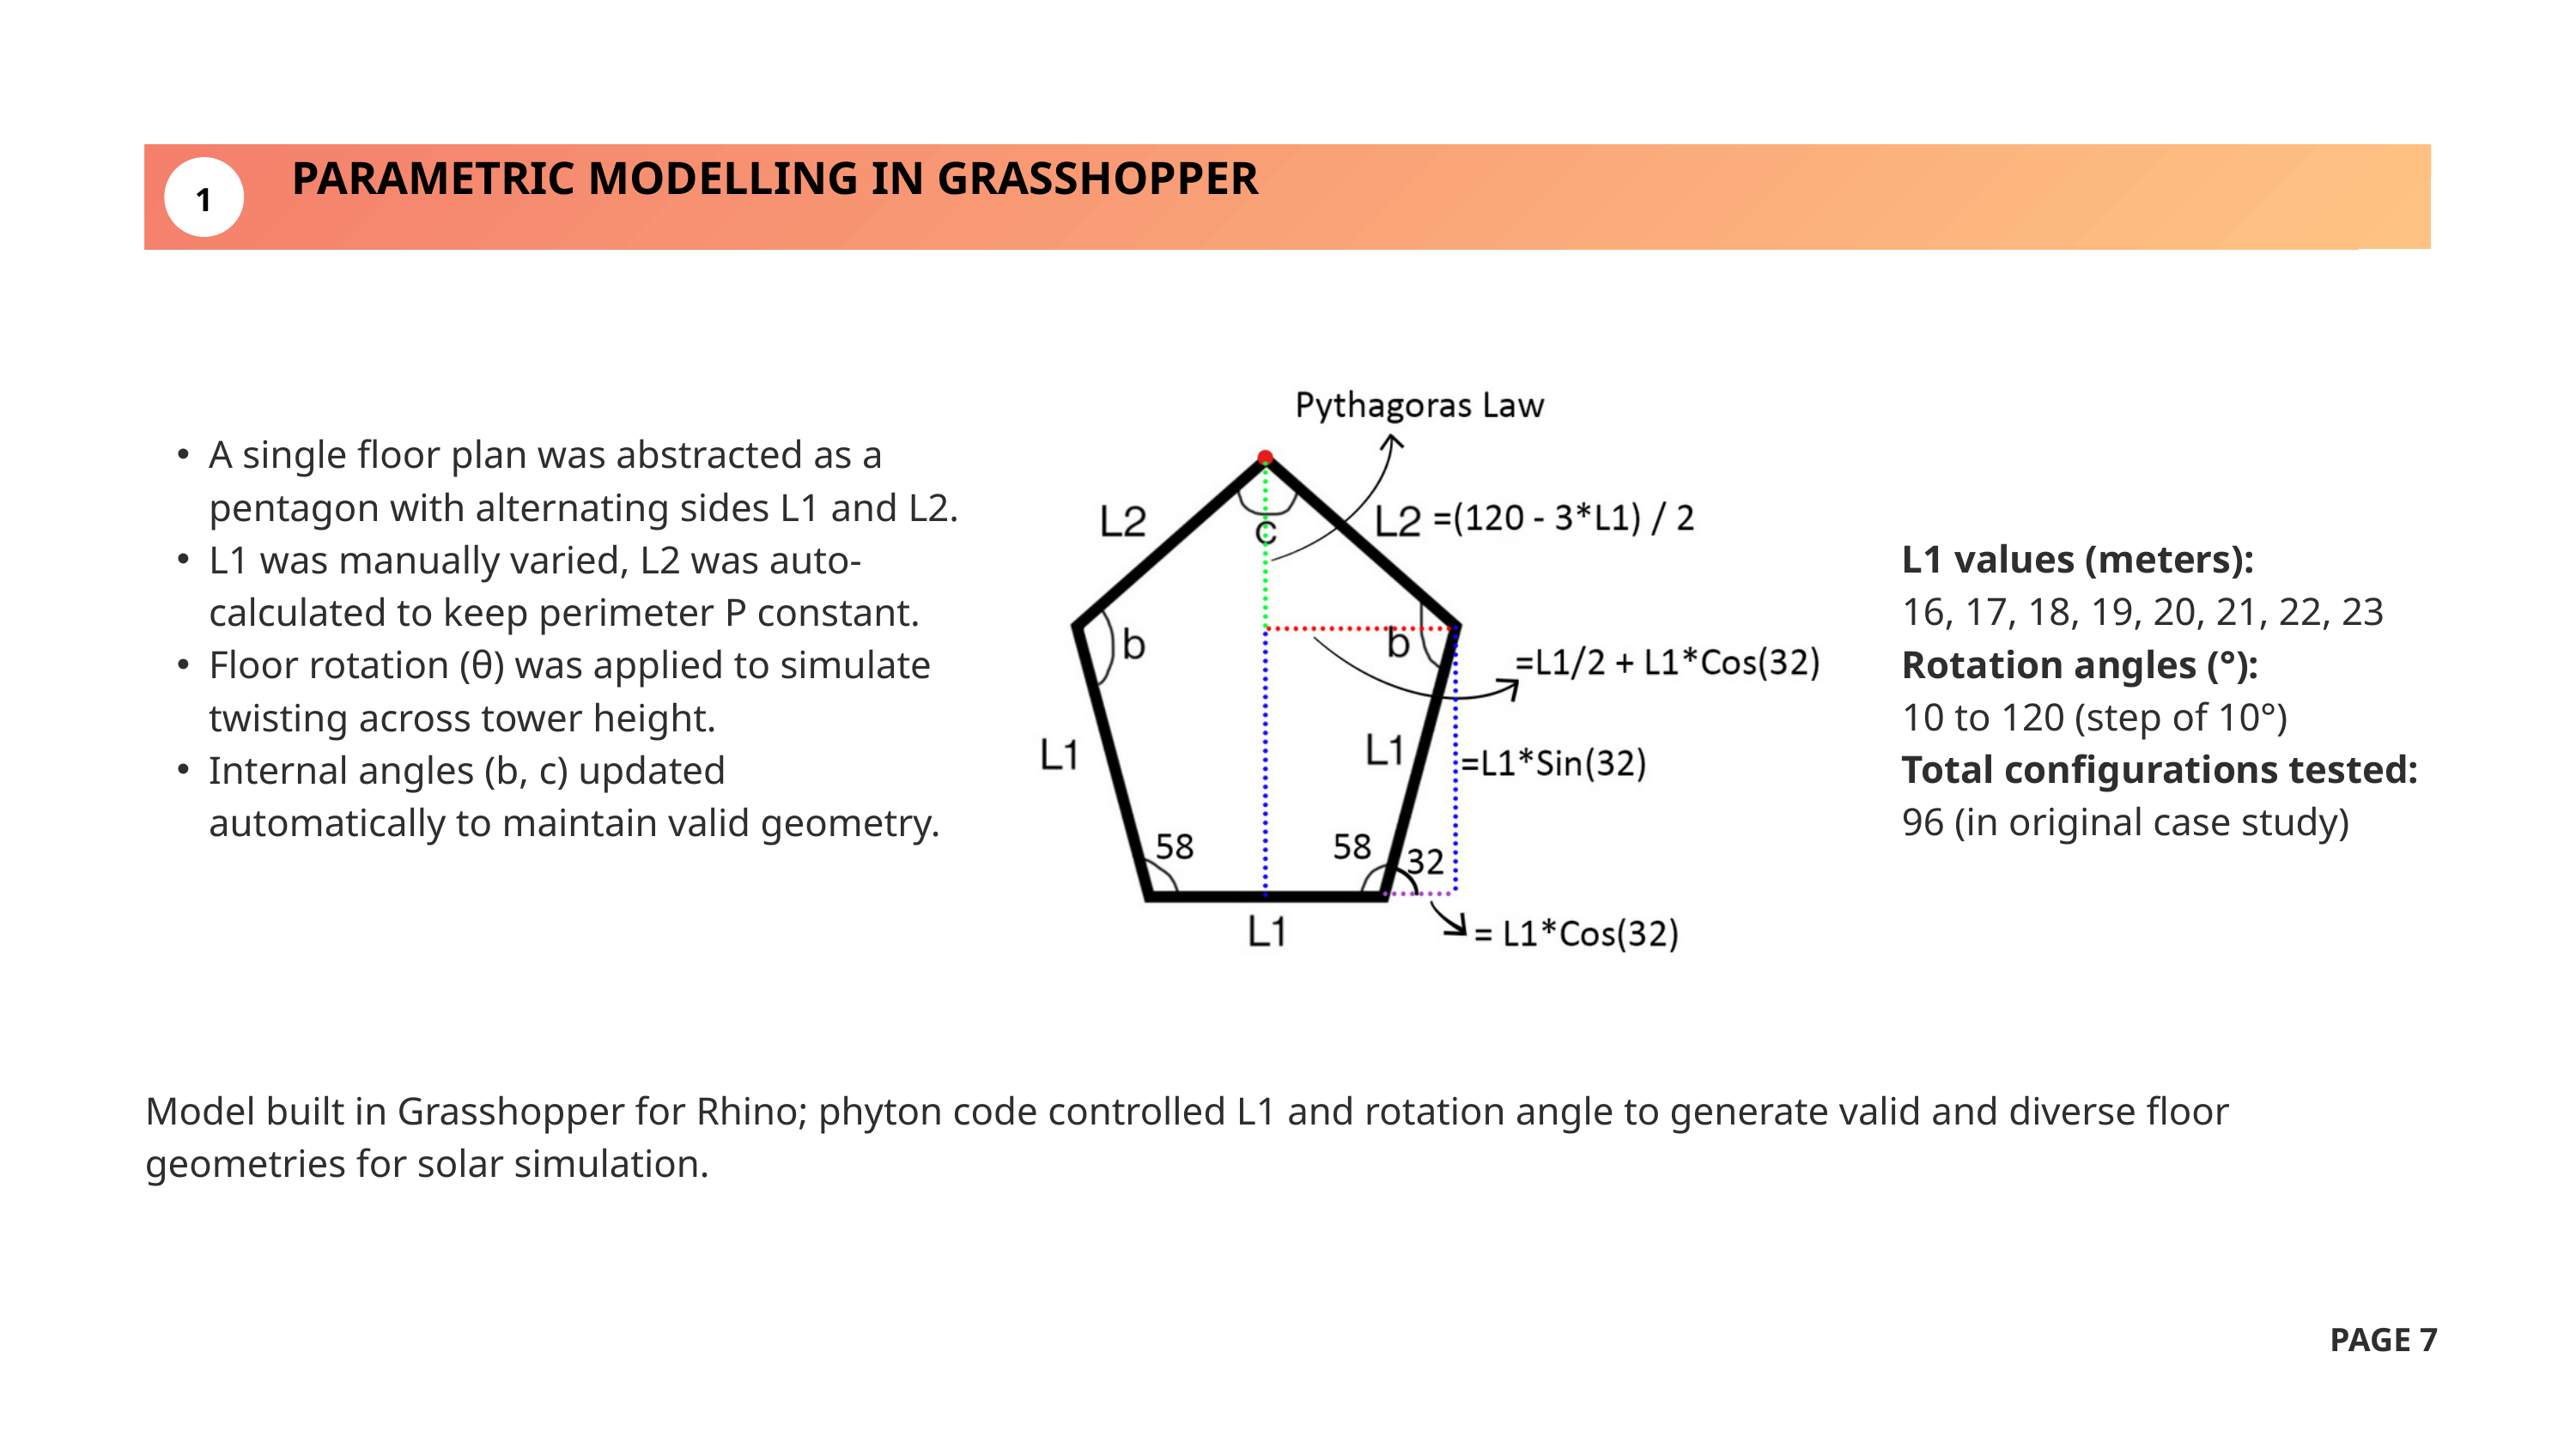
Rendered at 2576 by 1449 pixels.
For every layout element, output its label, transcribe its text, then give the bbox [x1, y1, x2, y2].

text_box L1 values (meters): 16, 17, 18, 19, 20, 21, 22, 23 Rotation angles (°): 10 to 120 (step of 10°) Total configurations tested: 96 (in original case study) [1902, 528, 2432, 844]
text_box Model built in Grasshopper for Rhino; phyton code controlled L1 and rotation angle to generate valid and diverse floor geometries for solar simulation. [144, 1080, 2432, 1185]
text_box A single floor plan was abstracted as a pentagon with alternating sides L1 and L2. L1 was manually varied, L2 was auto-calculated to keep perimeter P constant. Floor rotation (θ) was applied to simulate twisting across tower height. Internal angles (b, c) updated automatically to maintain valid geometry. [144, 423, 961, 845]
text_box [144, 144, 2432, 250]
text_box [164, 156, 245, 238]
text_box [1032, 349, 1830, 986]
text_box PAGE 7 [2329, 1313, 2439, 1359]
